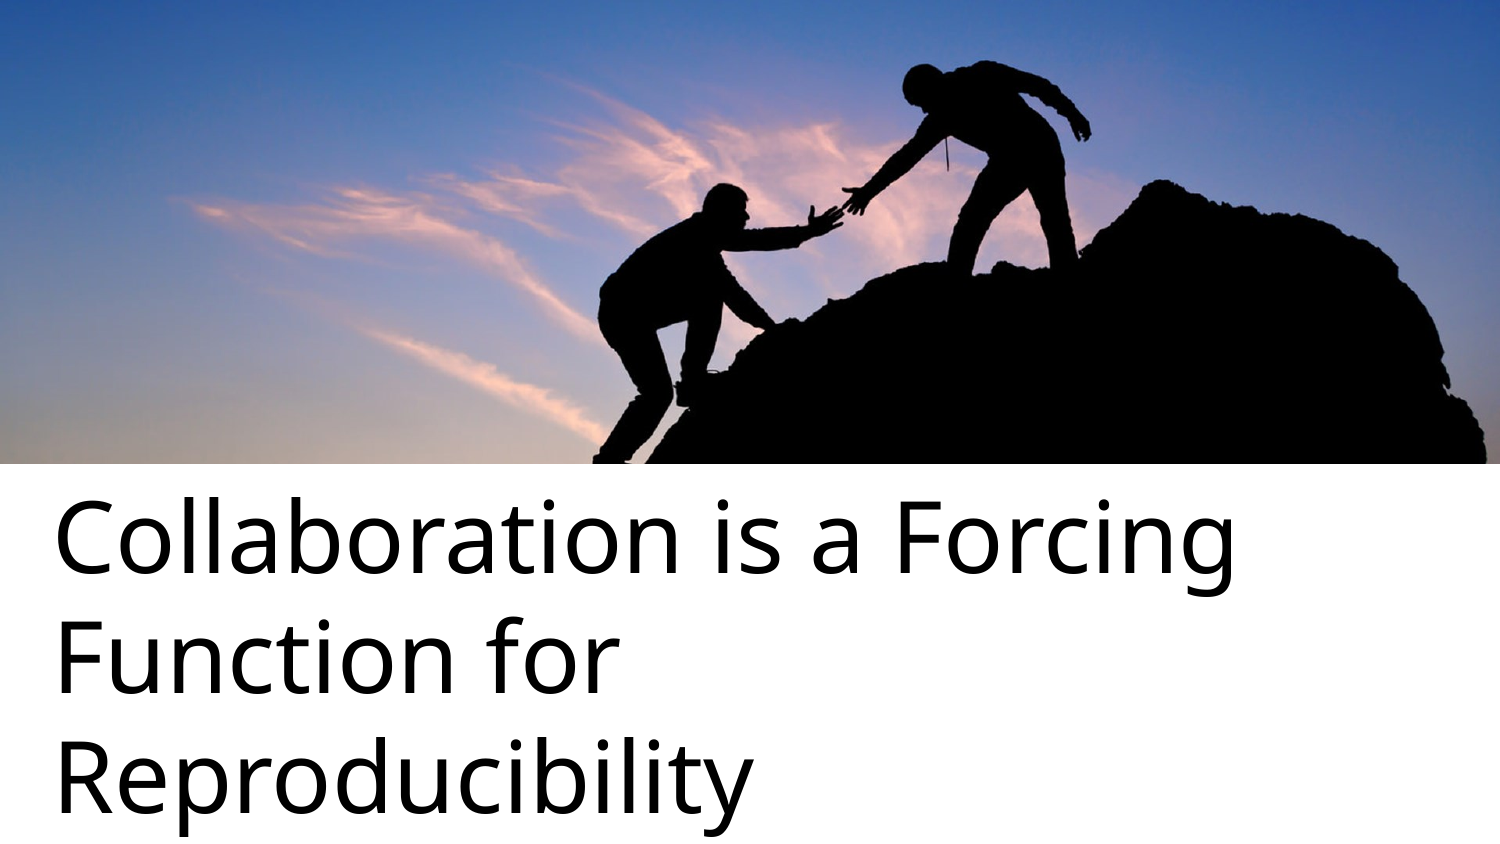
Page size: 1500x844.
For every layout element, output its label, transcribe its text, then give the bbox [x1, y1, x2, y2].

title Collaboration is a Forcing Function for Reproducibility [37, 474, 1284, 844]
picture [0, 0, 1500, 465]
